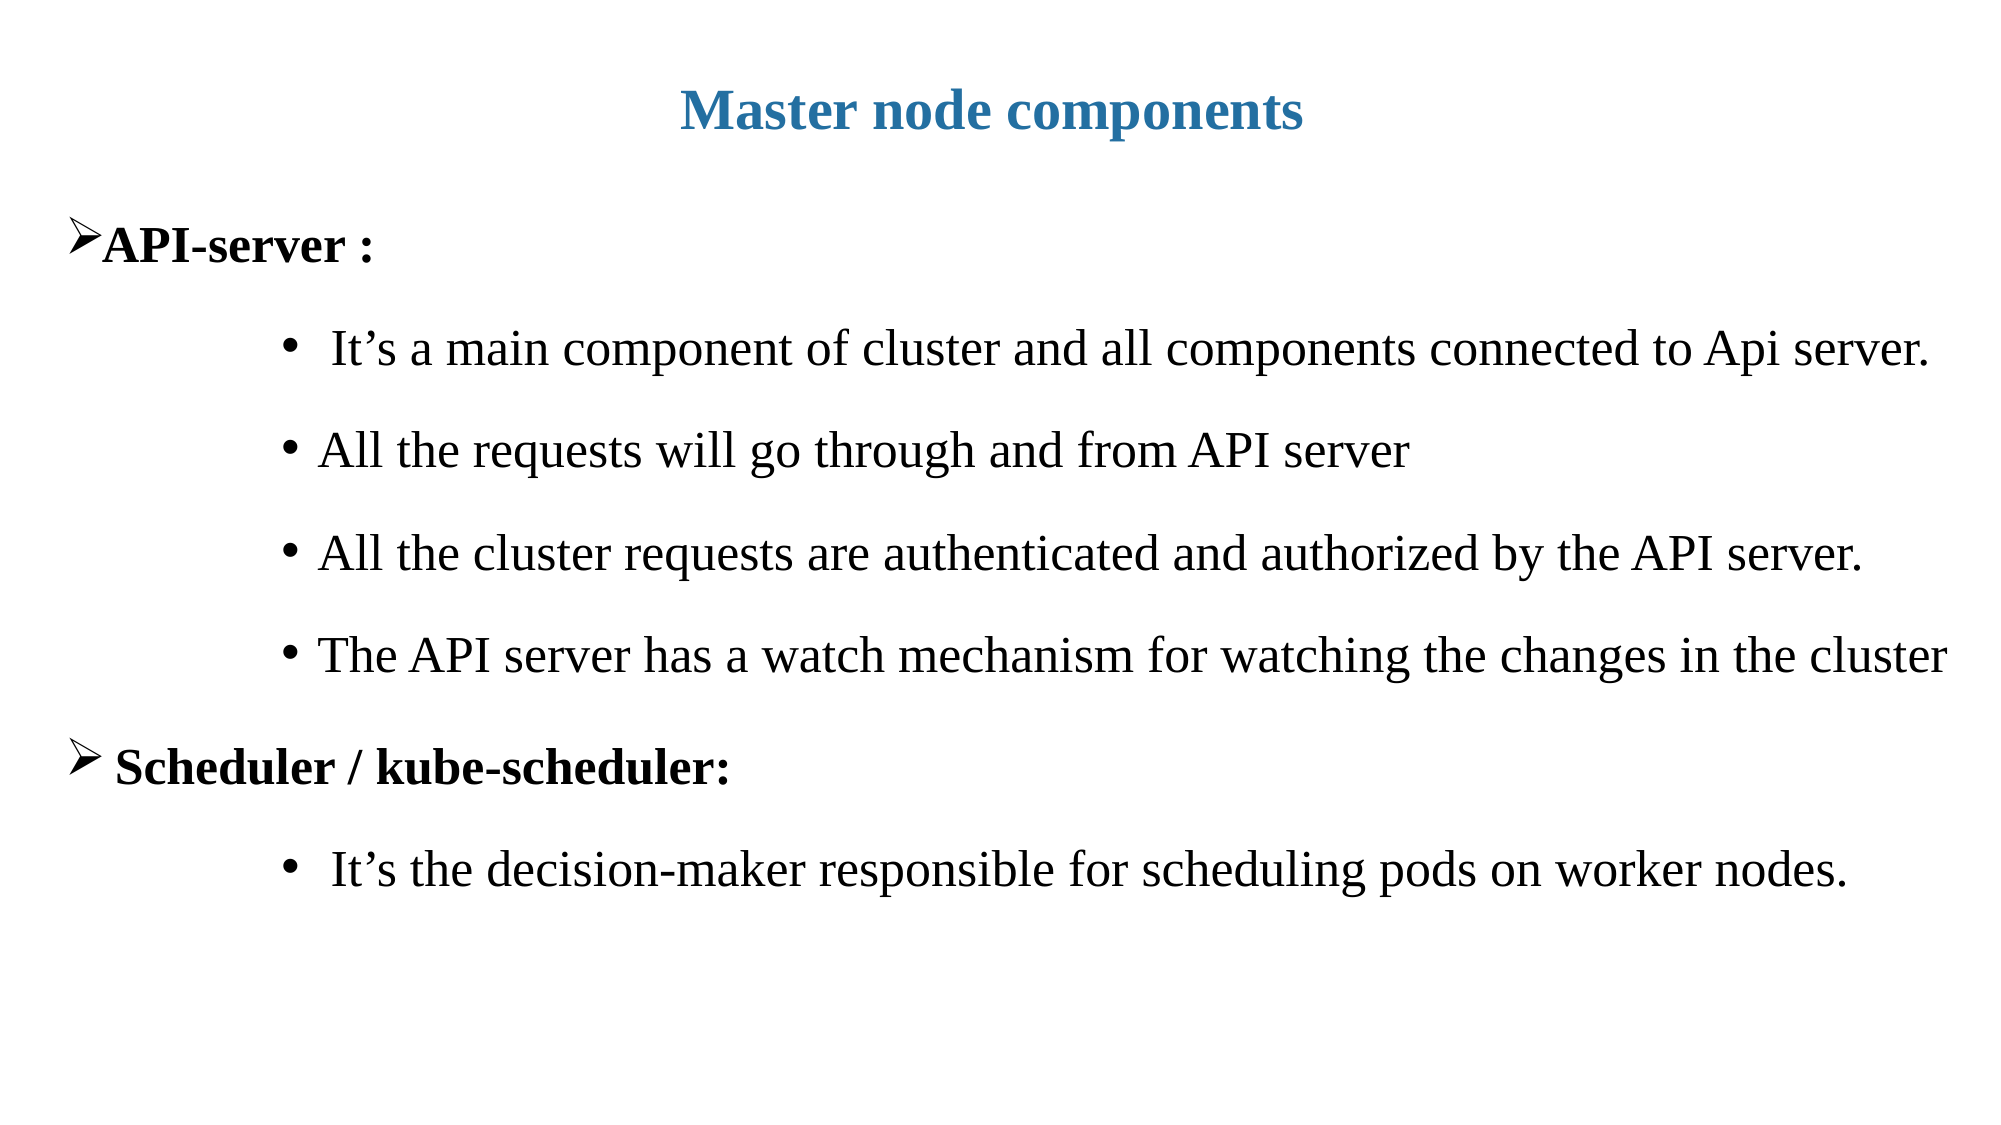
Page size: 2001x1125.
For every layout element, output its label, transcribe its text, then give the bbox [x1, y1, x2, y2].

list API-server : It’s a main component of cluster and all components connected to Api server. All the requests will go through and from API server All the cluster requests are authenticated and authorized by the API server. The API server has a watch mechanism for watching the changes in the cluster Scheduler / kube-scheduler: It’s the decision-maker responsible for scheduling pods on worker nodes. [50, 172, 1975, 1054]
title Master node components [137, 59, 1863, 162]
